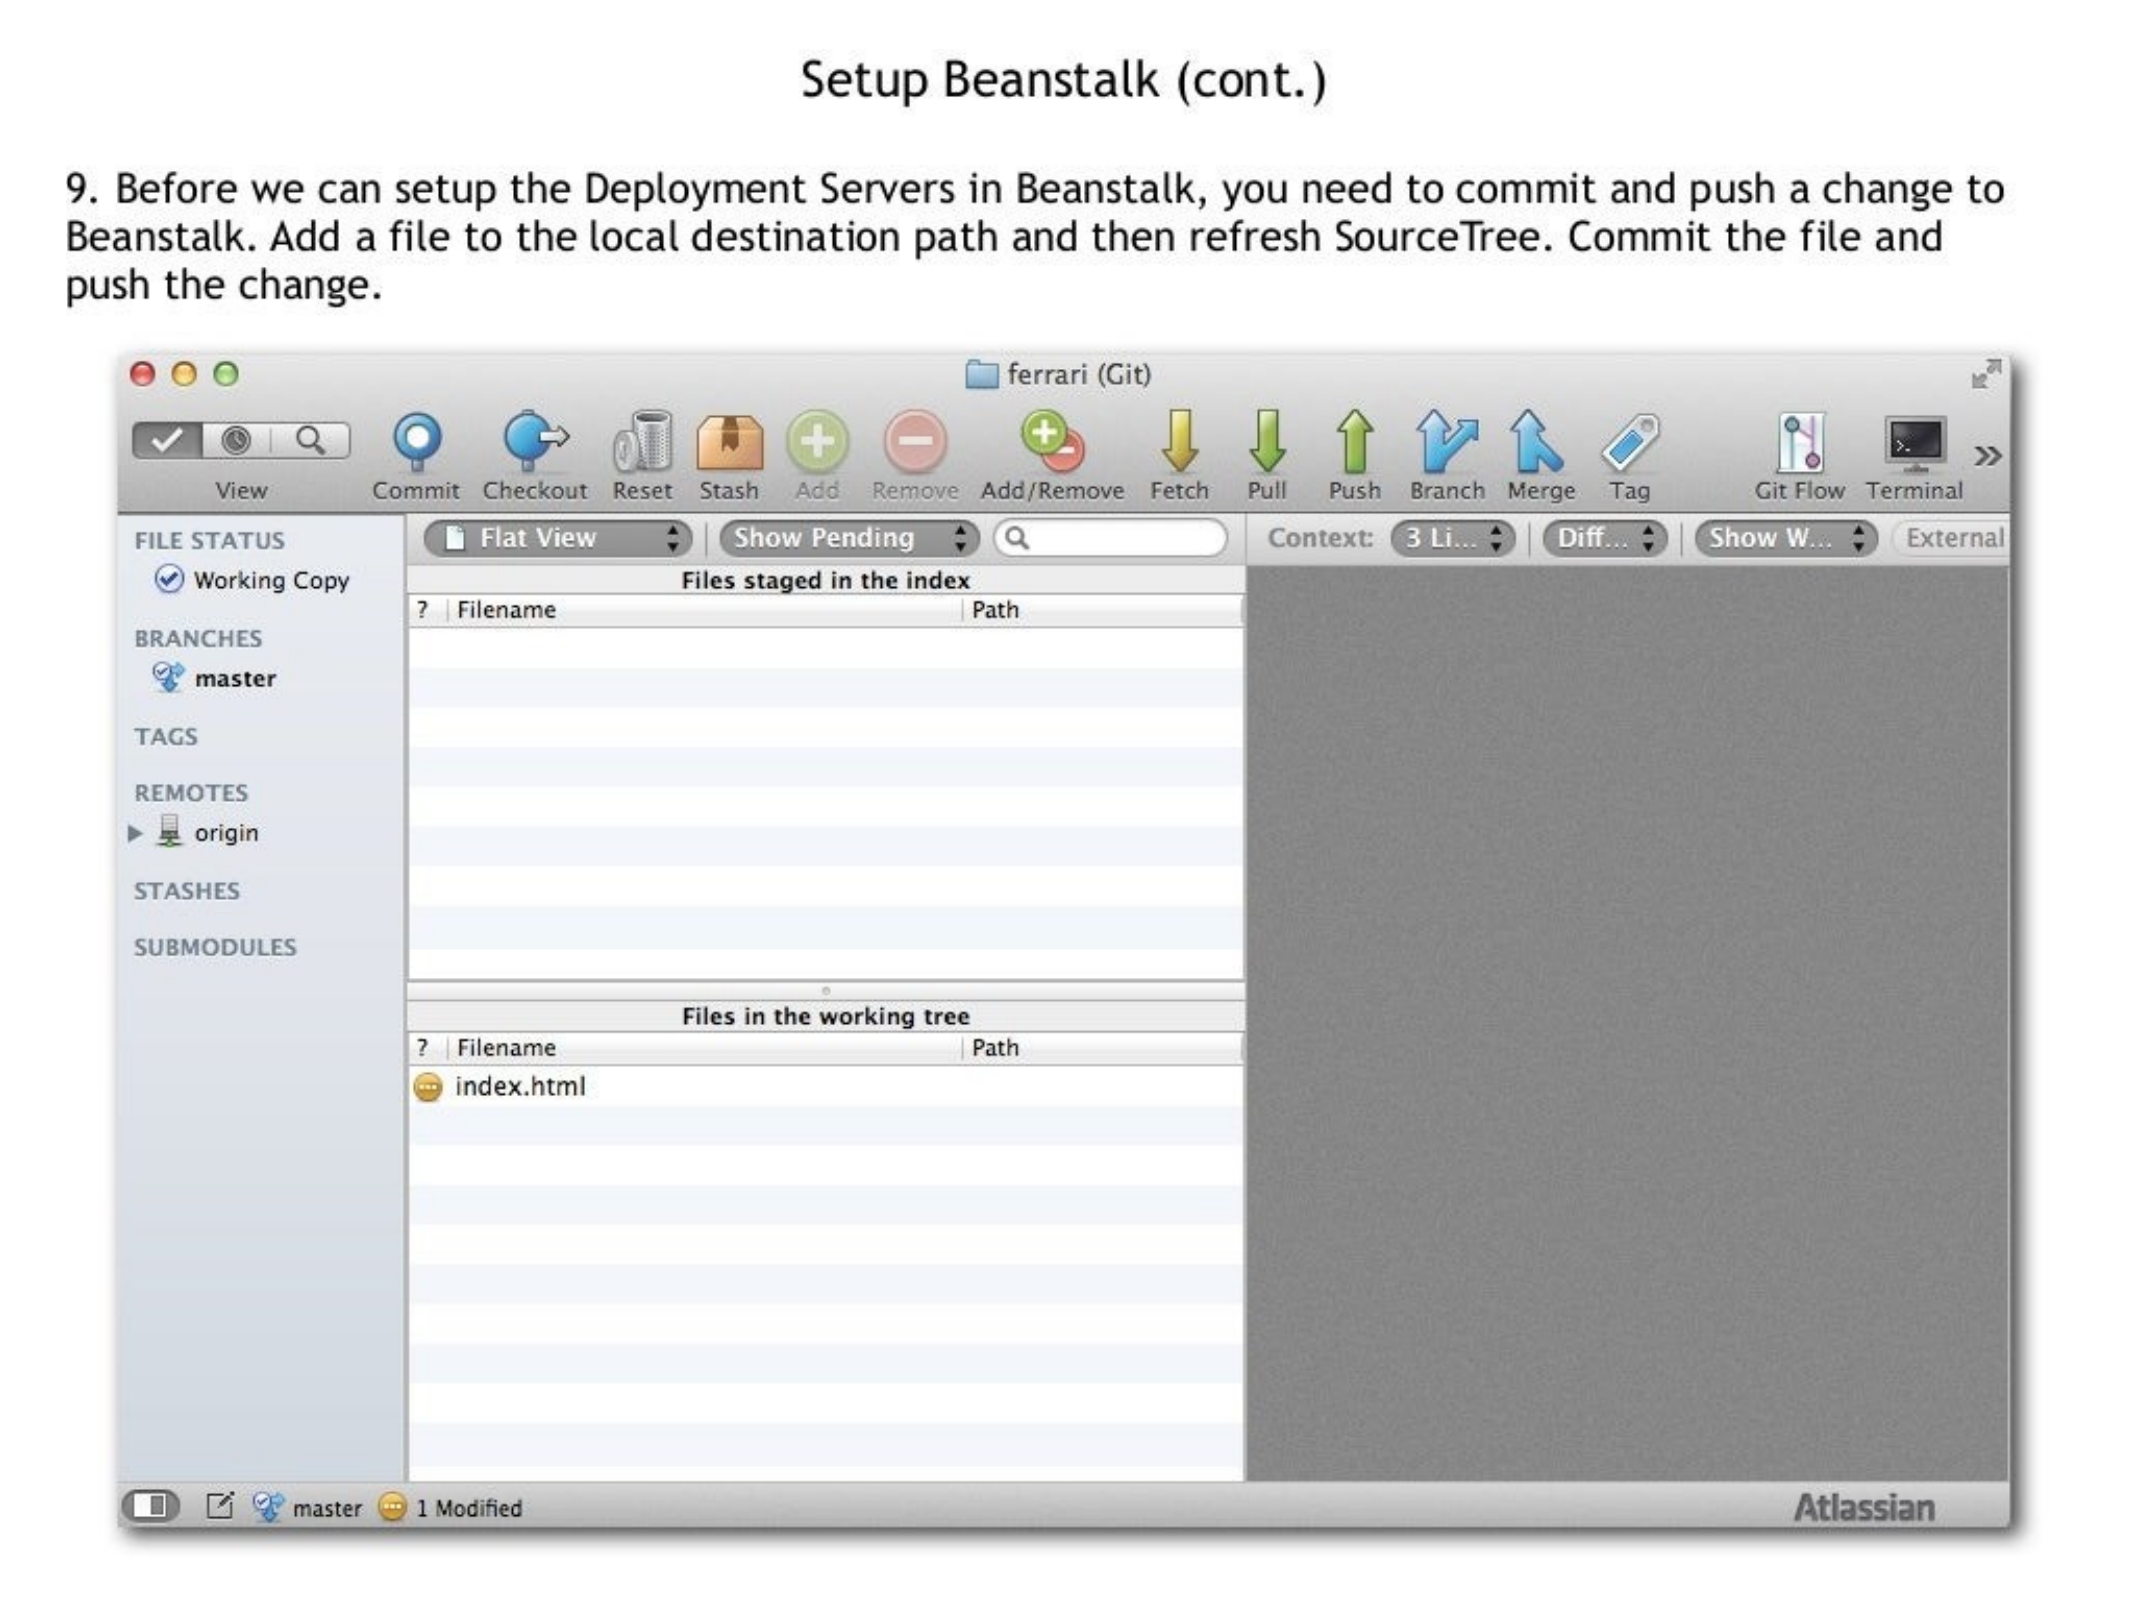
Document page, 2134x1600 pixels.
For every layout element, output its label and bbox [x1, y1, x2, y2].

picture [66, 49, 2051, 1561]
